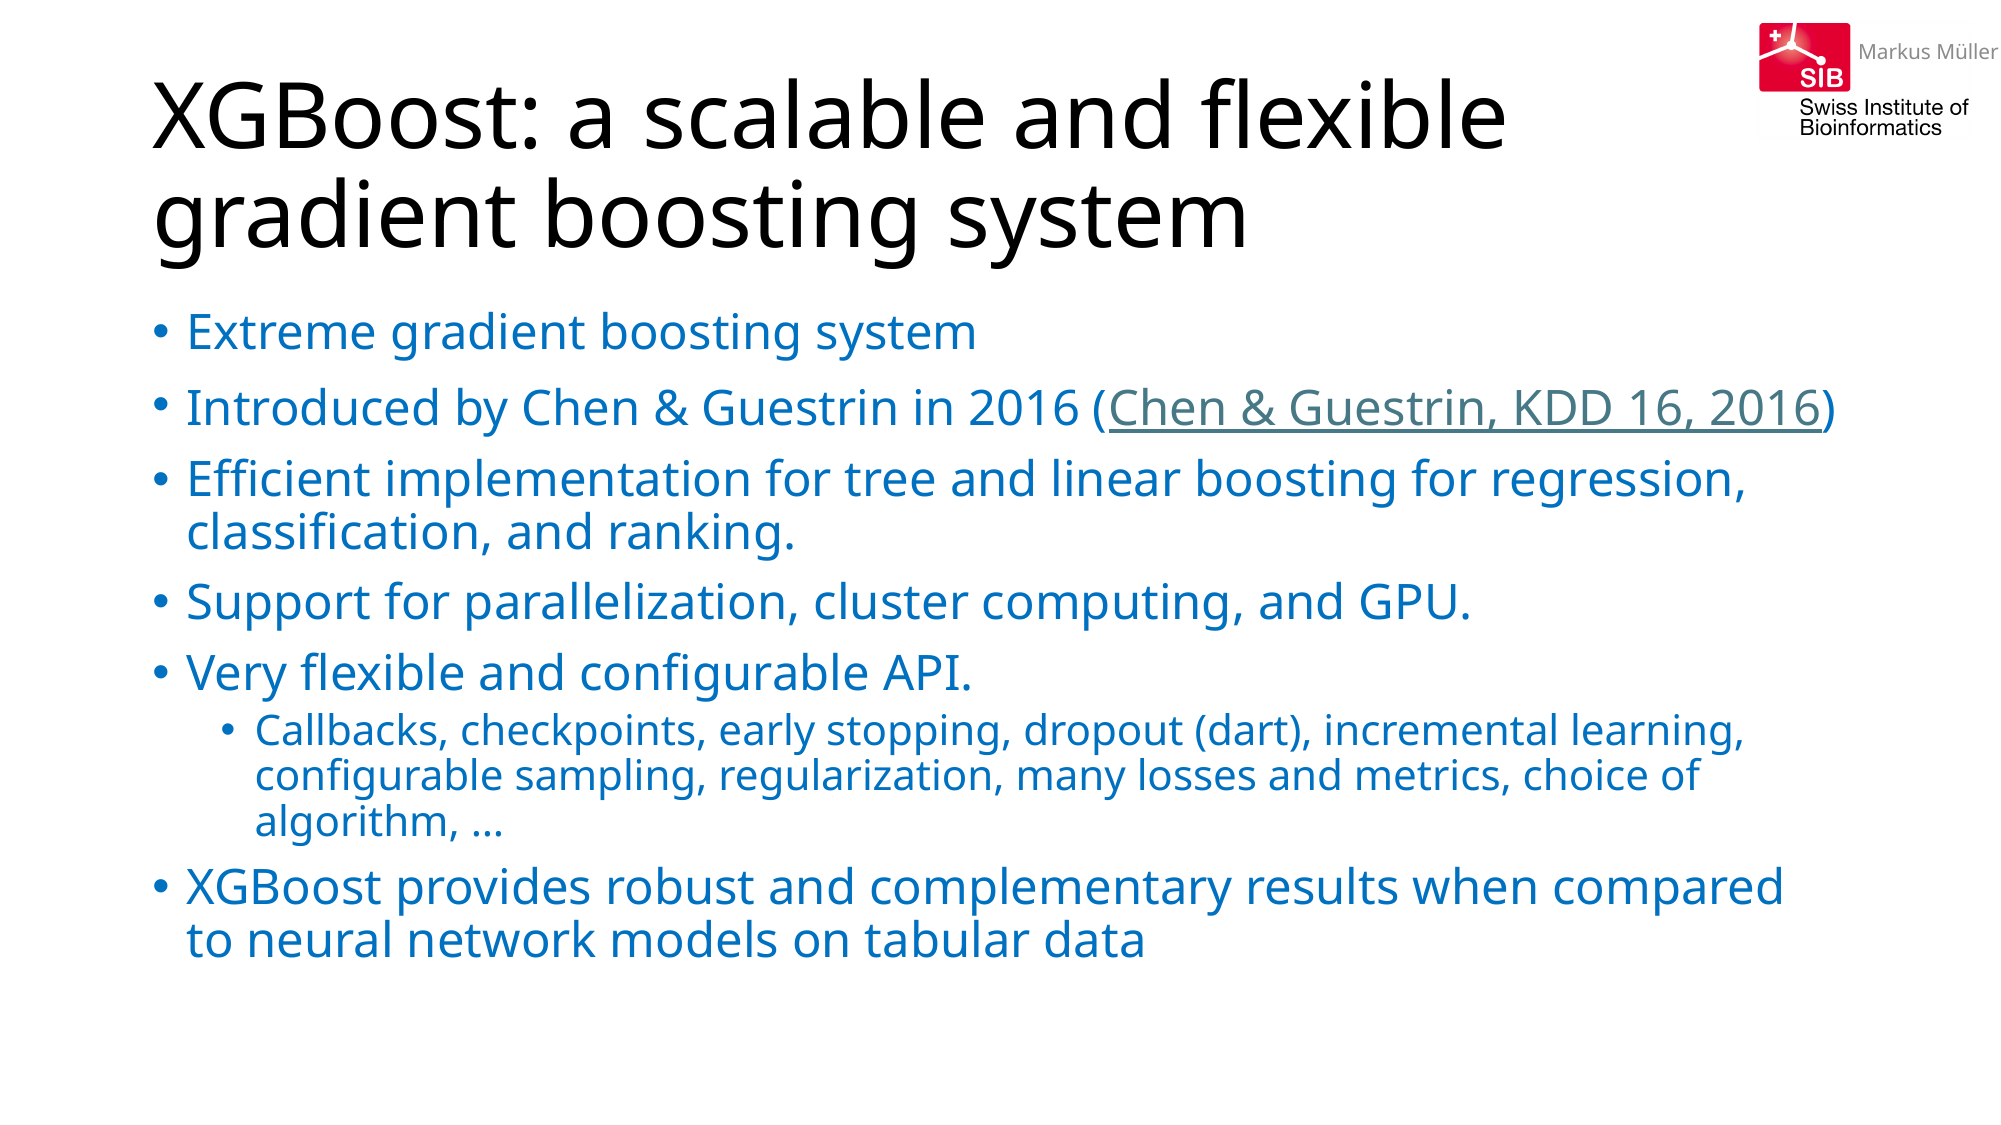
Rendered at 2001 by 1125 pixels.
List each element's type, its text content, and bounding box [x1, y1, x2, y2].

text_box Markus Müller [1974, 21, 2000, 81]
list Extreme gradient boosting system Introduced by Chen & Guestrin in 2016 (Chen & Guestrin, KDD 16, 2016) Efficient implementation for tree and linear boosting for regression, classification, and ranking. Support for parallelization, cluster computing, and GPU. Very flexible and configurable API. Callbacks, checkpoints, early stopping, dropout (dart), incremental learning, configurable sampling, regularization, many losses and metrics, choice of algorithm, … XGBoost provides robust and complementary results when compared to neural network models on tabular data [137, 299, 1863, 1014]
picture [1757, 20, 1974, 142]
title XGBoost: a scalable and flexible gradient boosting system [137, 59, 1863, 278]
